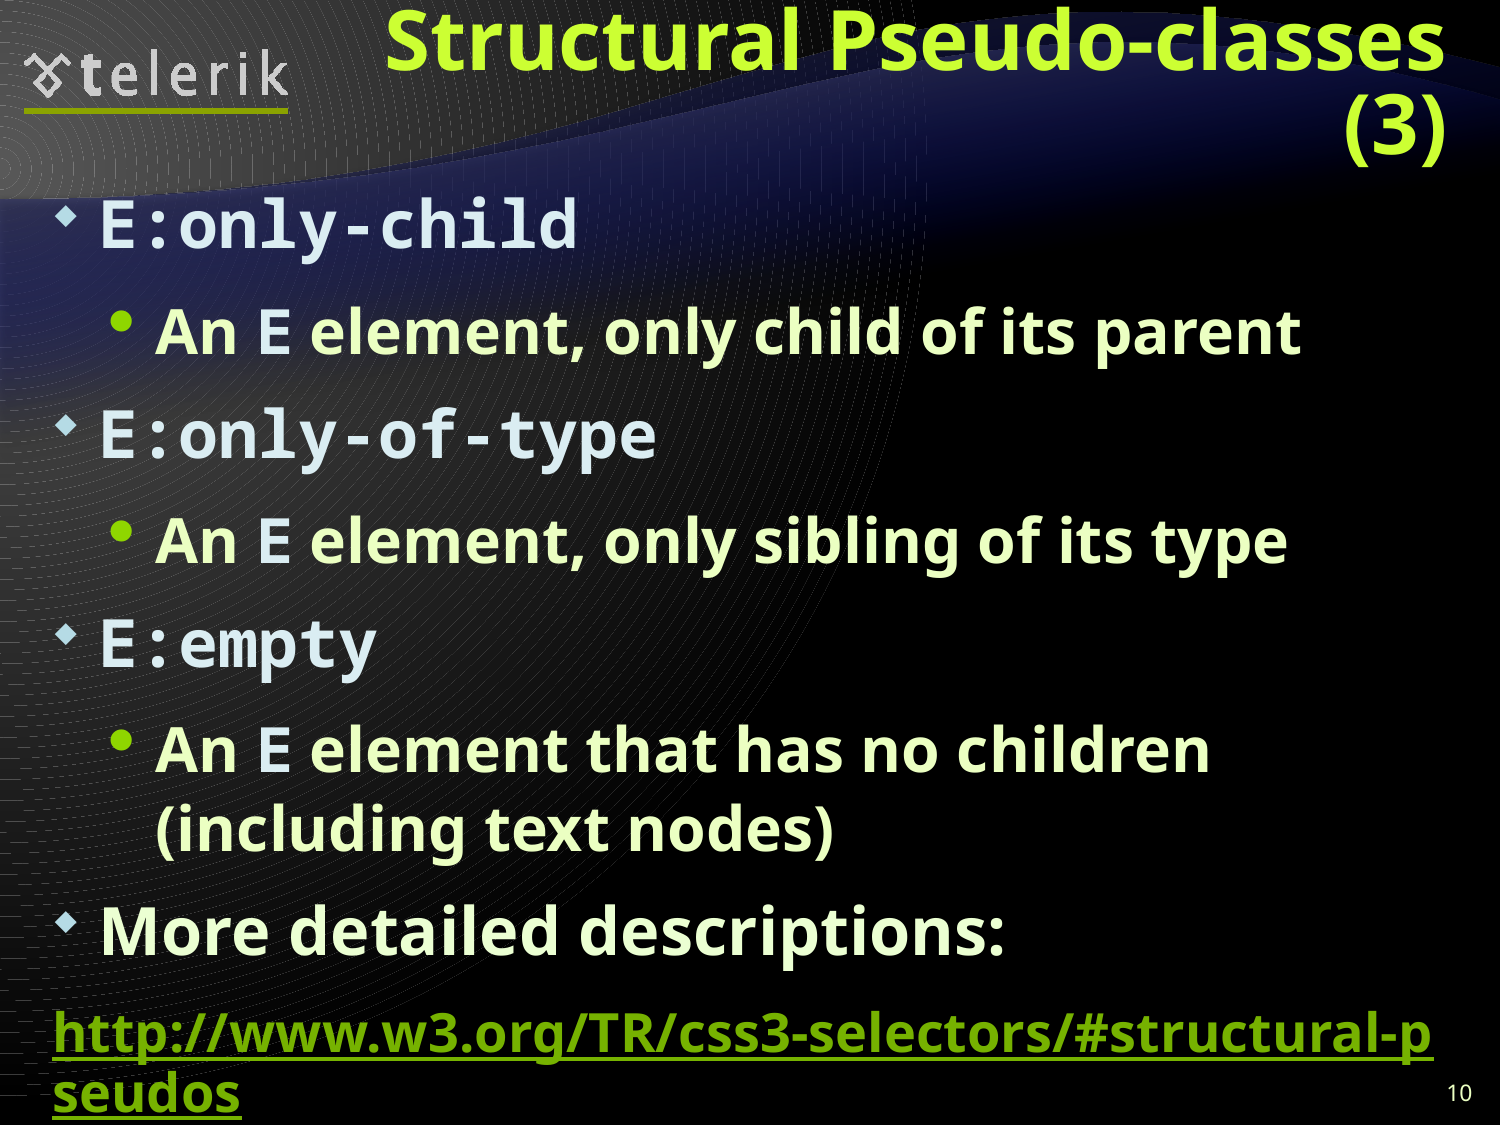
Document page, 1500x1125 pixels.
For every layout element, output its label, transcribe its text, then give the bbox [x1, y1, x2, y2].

slide_number 10 [1412, 1074, 1488, 1113]
list E:only-child An E element, only child of its parent E:only-of-type An E element, only sibling of its type E:empty An E element that has no children (including text nodes) More detailed descriptions: http://www.w3.org/TR/css3-selectors/#structural-pseudos [37, 174, 1463, 1100]
title Structural Pseudo-classes (3) [300, 12, 1463, 163]
picture [24, 49, 288, 114]
